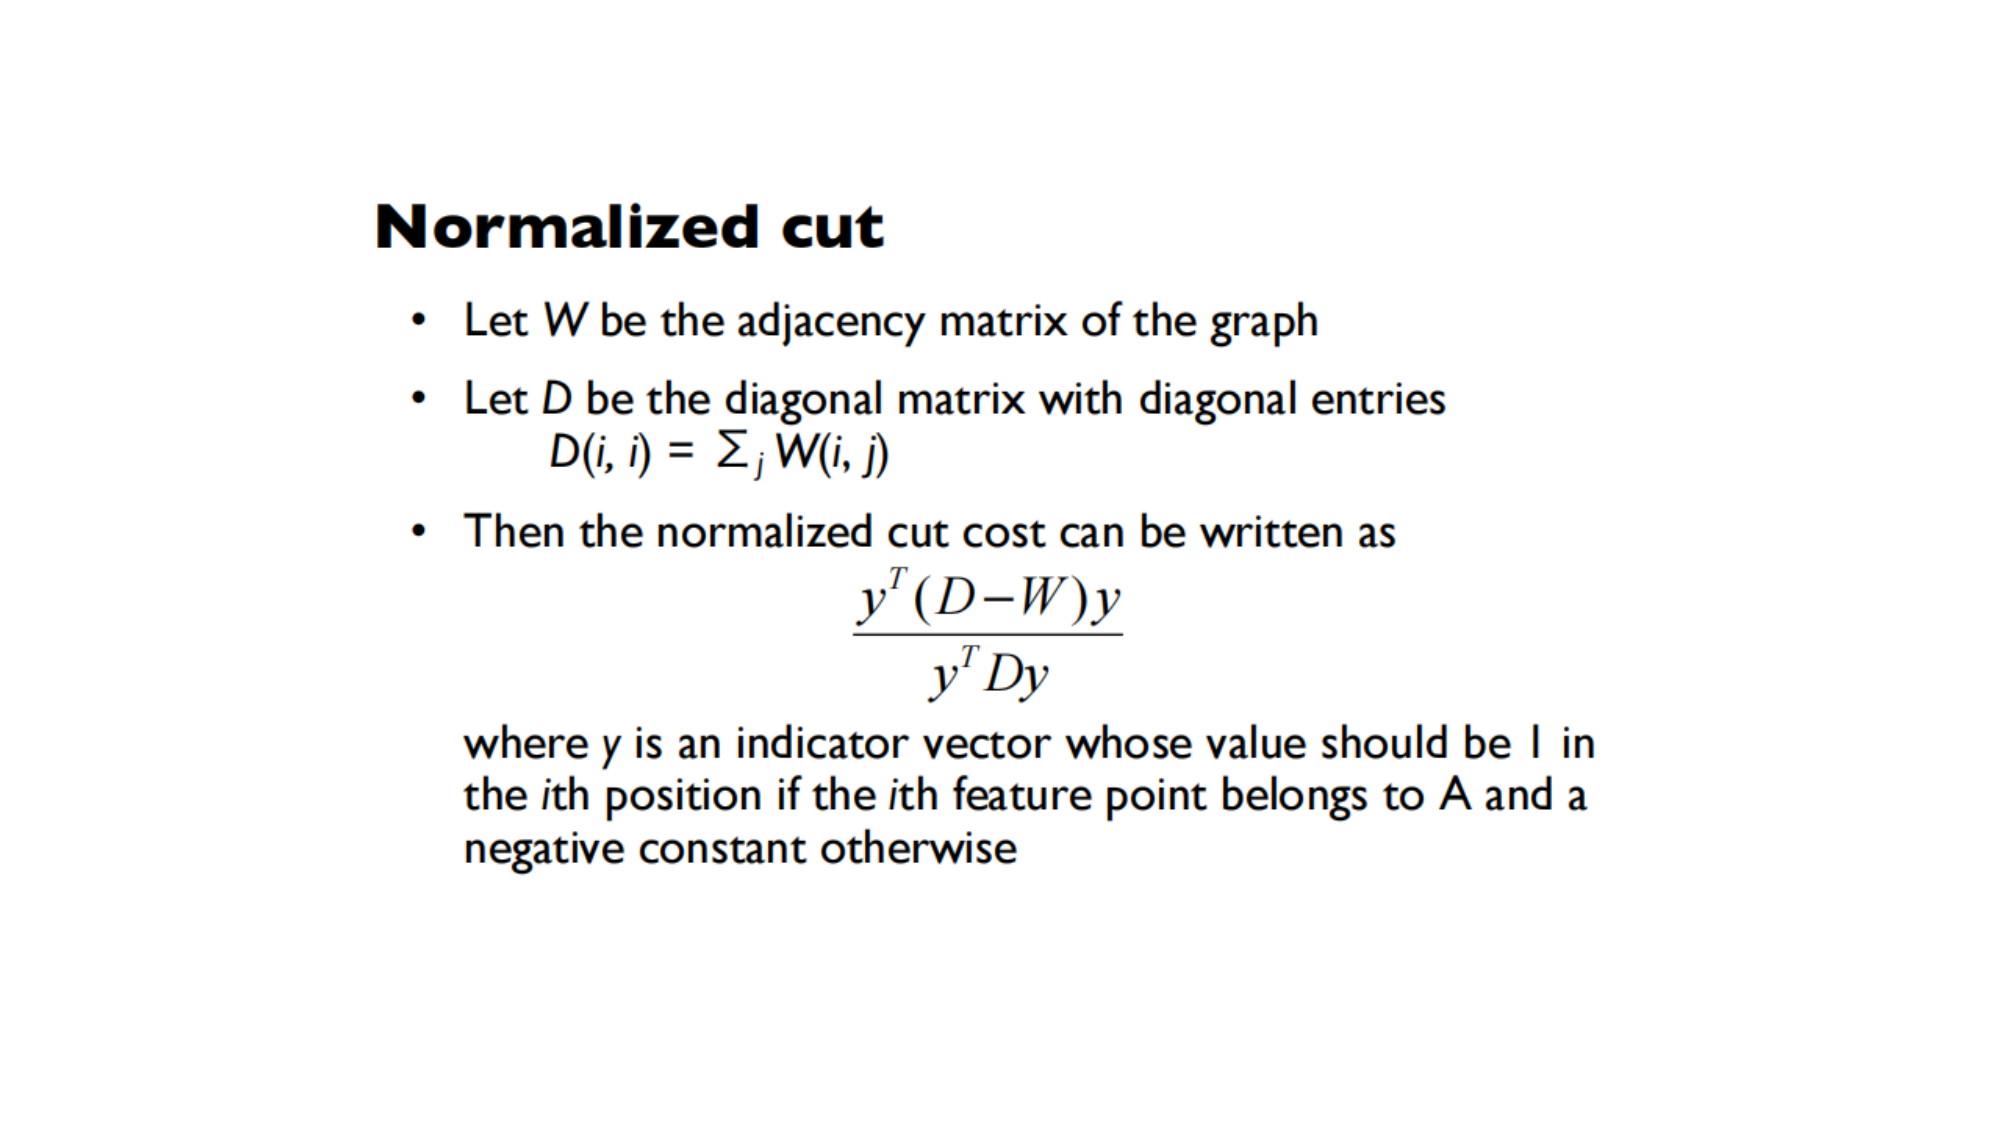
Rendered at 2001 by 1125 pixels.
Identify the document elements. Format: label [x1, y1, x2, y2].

picture [240, 104, 1760, 1021]
